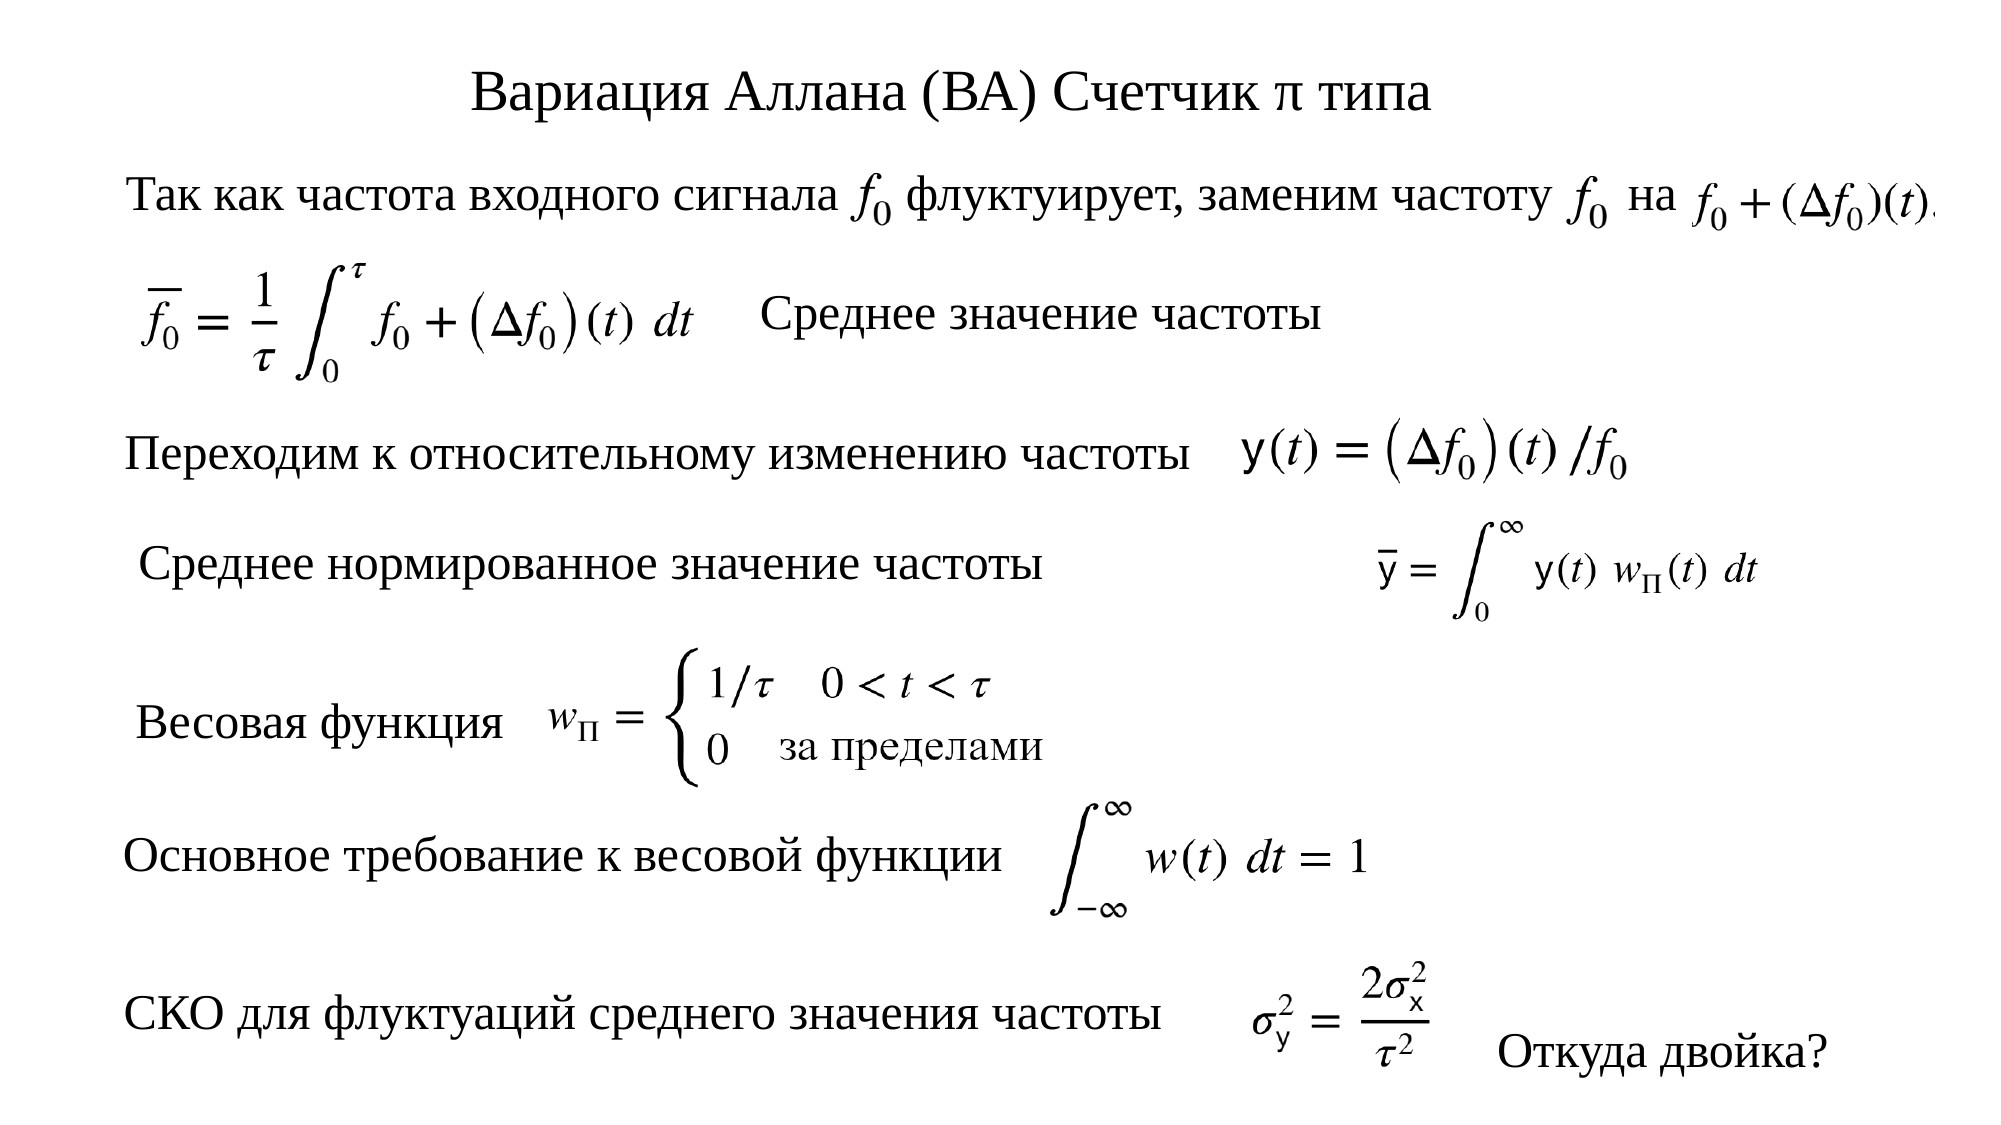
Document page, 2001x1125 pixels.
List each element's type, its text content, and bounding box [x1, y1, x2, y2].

text_box Основное требование к весовой функции [108, 813, 1018, 889]
picture [845, 163, 902, 233]
text_box СКО для флуктуаций среднего значения частоты [108, 972, 1190, 1048]
picture [103, 234, 739, 410]
text_box Вариация Аллана (ВА) Счетчик π типа [455, 44, 1448, 130]
text_box Так как частота входного сигнала f0 флуктуирует, заменим частоту на [110, 153, 1705, 229]
text_box Весовая функция [120, 681, 519, 757]
picture [1229, 947, 1454, 1074]
picture [525, 630, 1390, 946]
text_box Среднее нормированное значение частоты [123, 522, 1059, 598]
text_box Откуда двойка? [1482, 1010, 1844, 1086]
picture [1225, 407, 1775, 636]
picture [1561, 166, 1618, 236]
picture [1692, 154, 1935, 252]
text_box Переходим к относительному изменению частоты [109, 411, 1207, 487]
text_box Среднее значение частоты [745, 272, 1338, 348]
